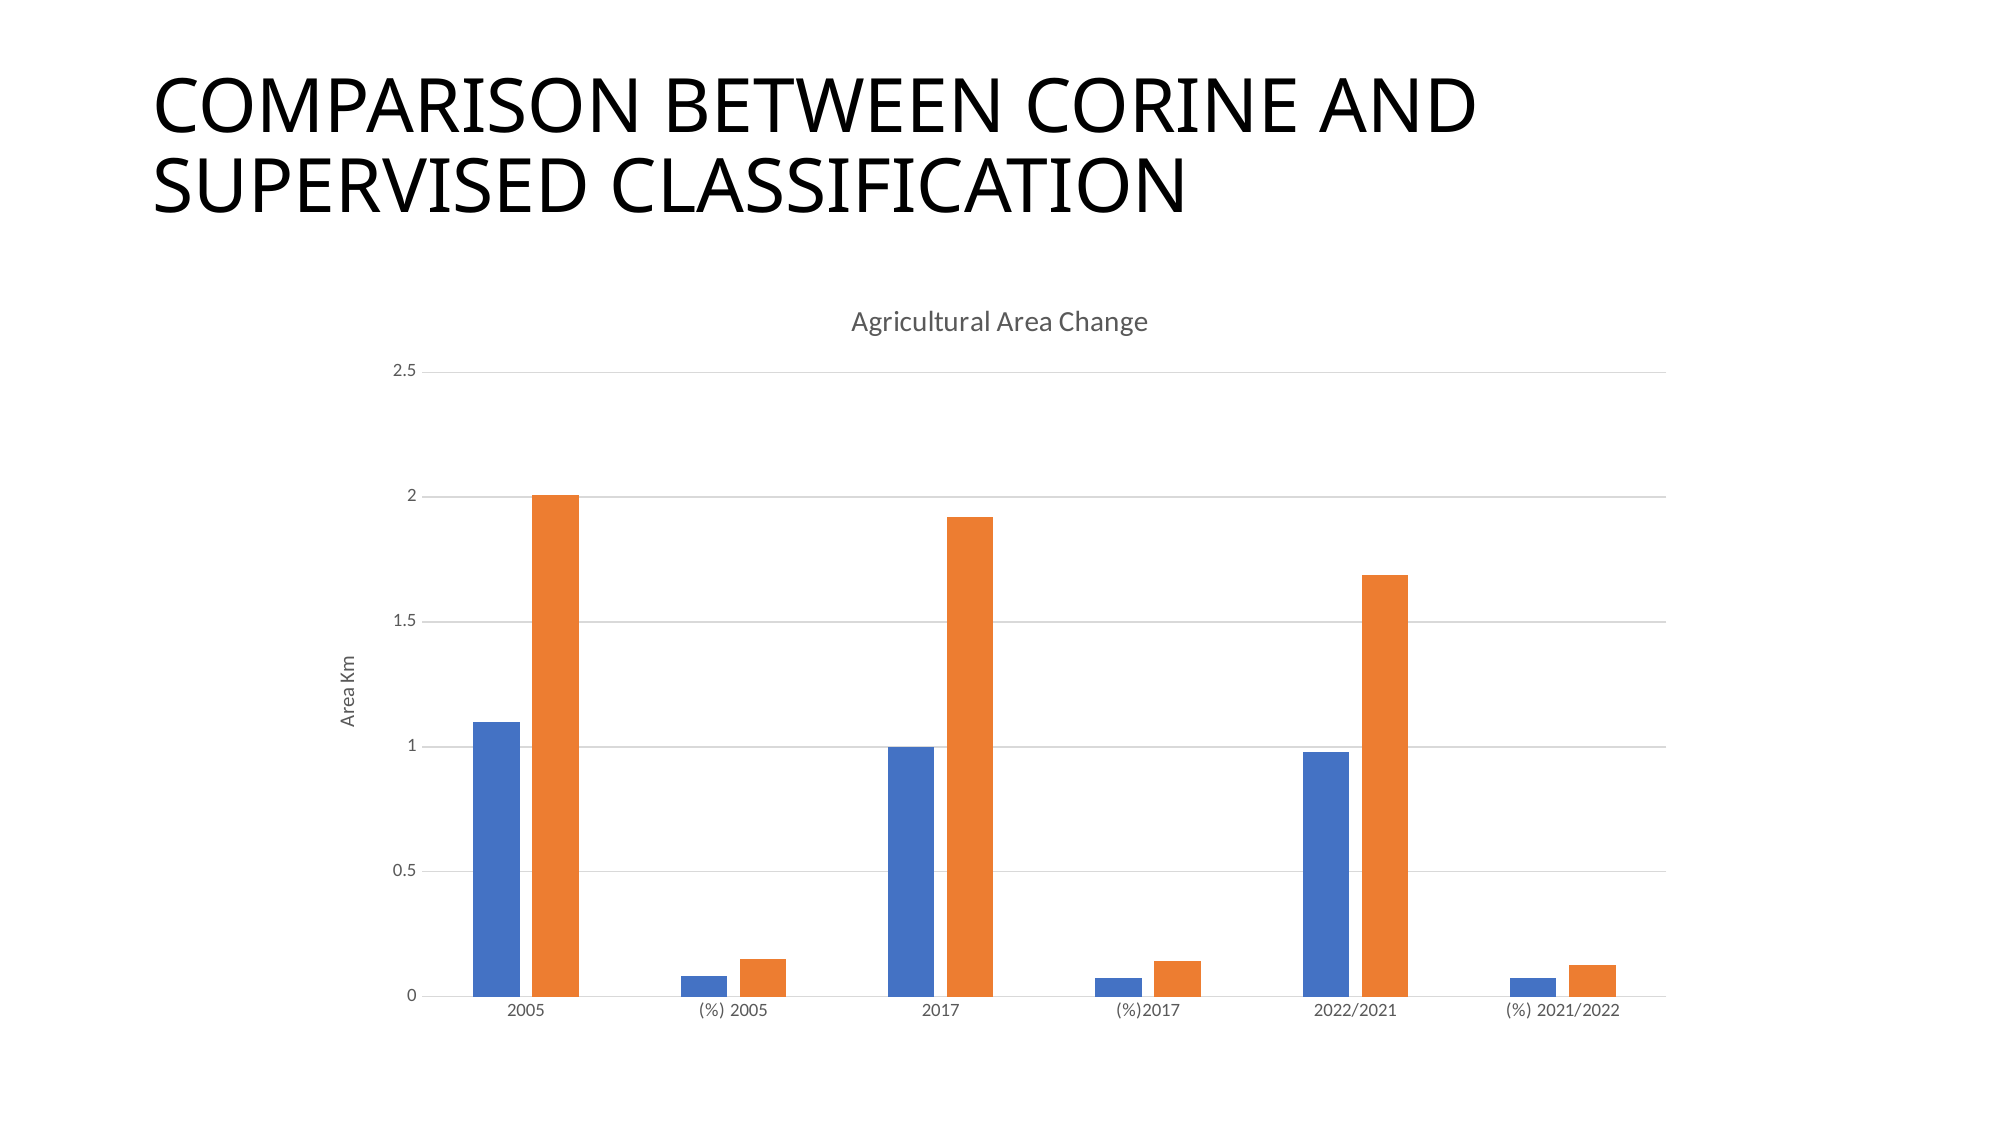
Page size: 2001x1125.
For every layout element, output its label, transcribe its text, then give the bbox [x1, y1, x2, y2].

title comparison between corine and supervised classification [137, 59, 1863, 278]
chart [305, 277, 1695, 1037]
